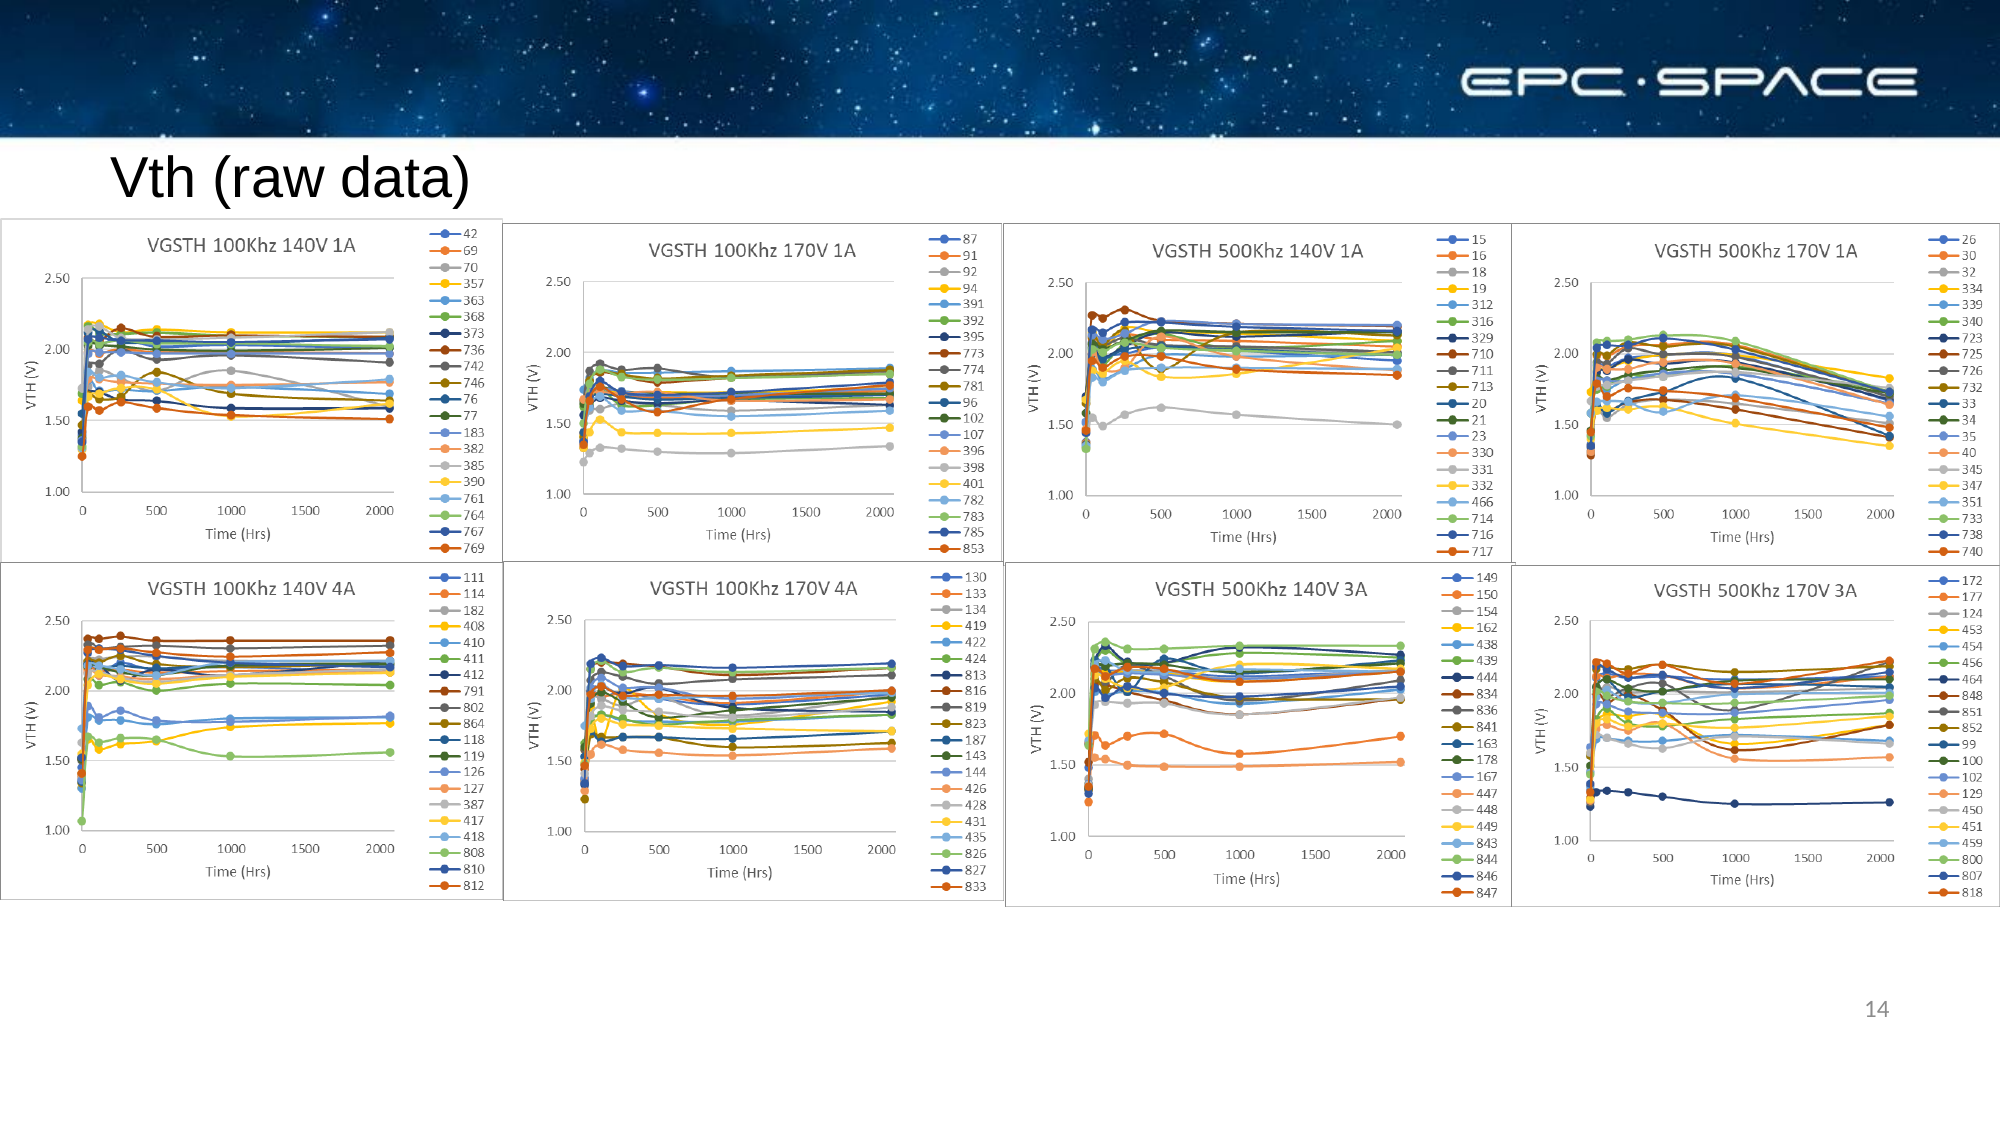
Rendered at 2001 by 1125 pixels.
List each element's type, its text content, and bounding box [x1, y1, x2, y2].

picture [0, 0, 2000, 1125]
title Vth (raw data) [95, 140, 1905, 219]
slide_number 14 [1732, 977, 1905, 1037]
